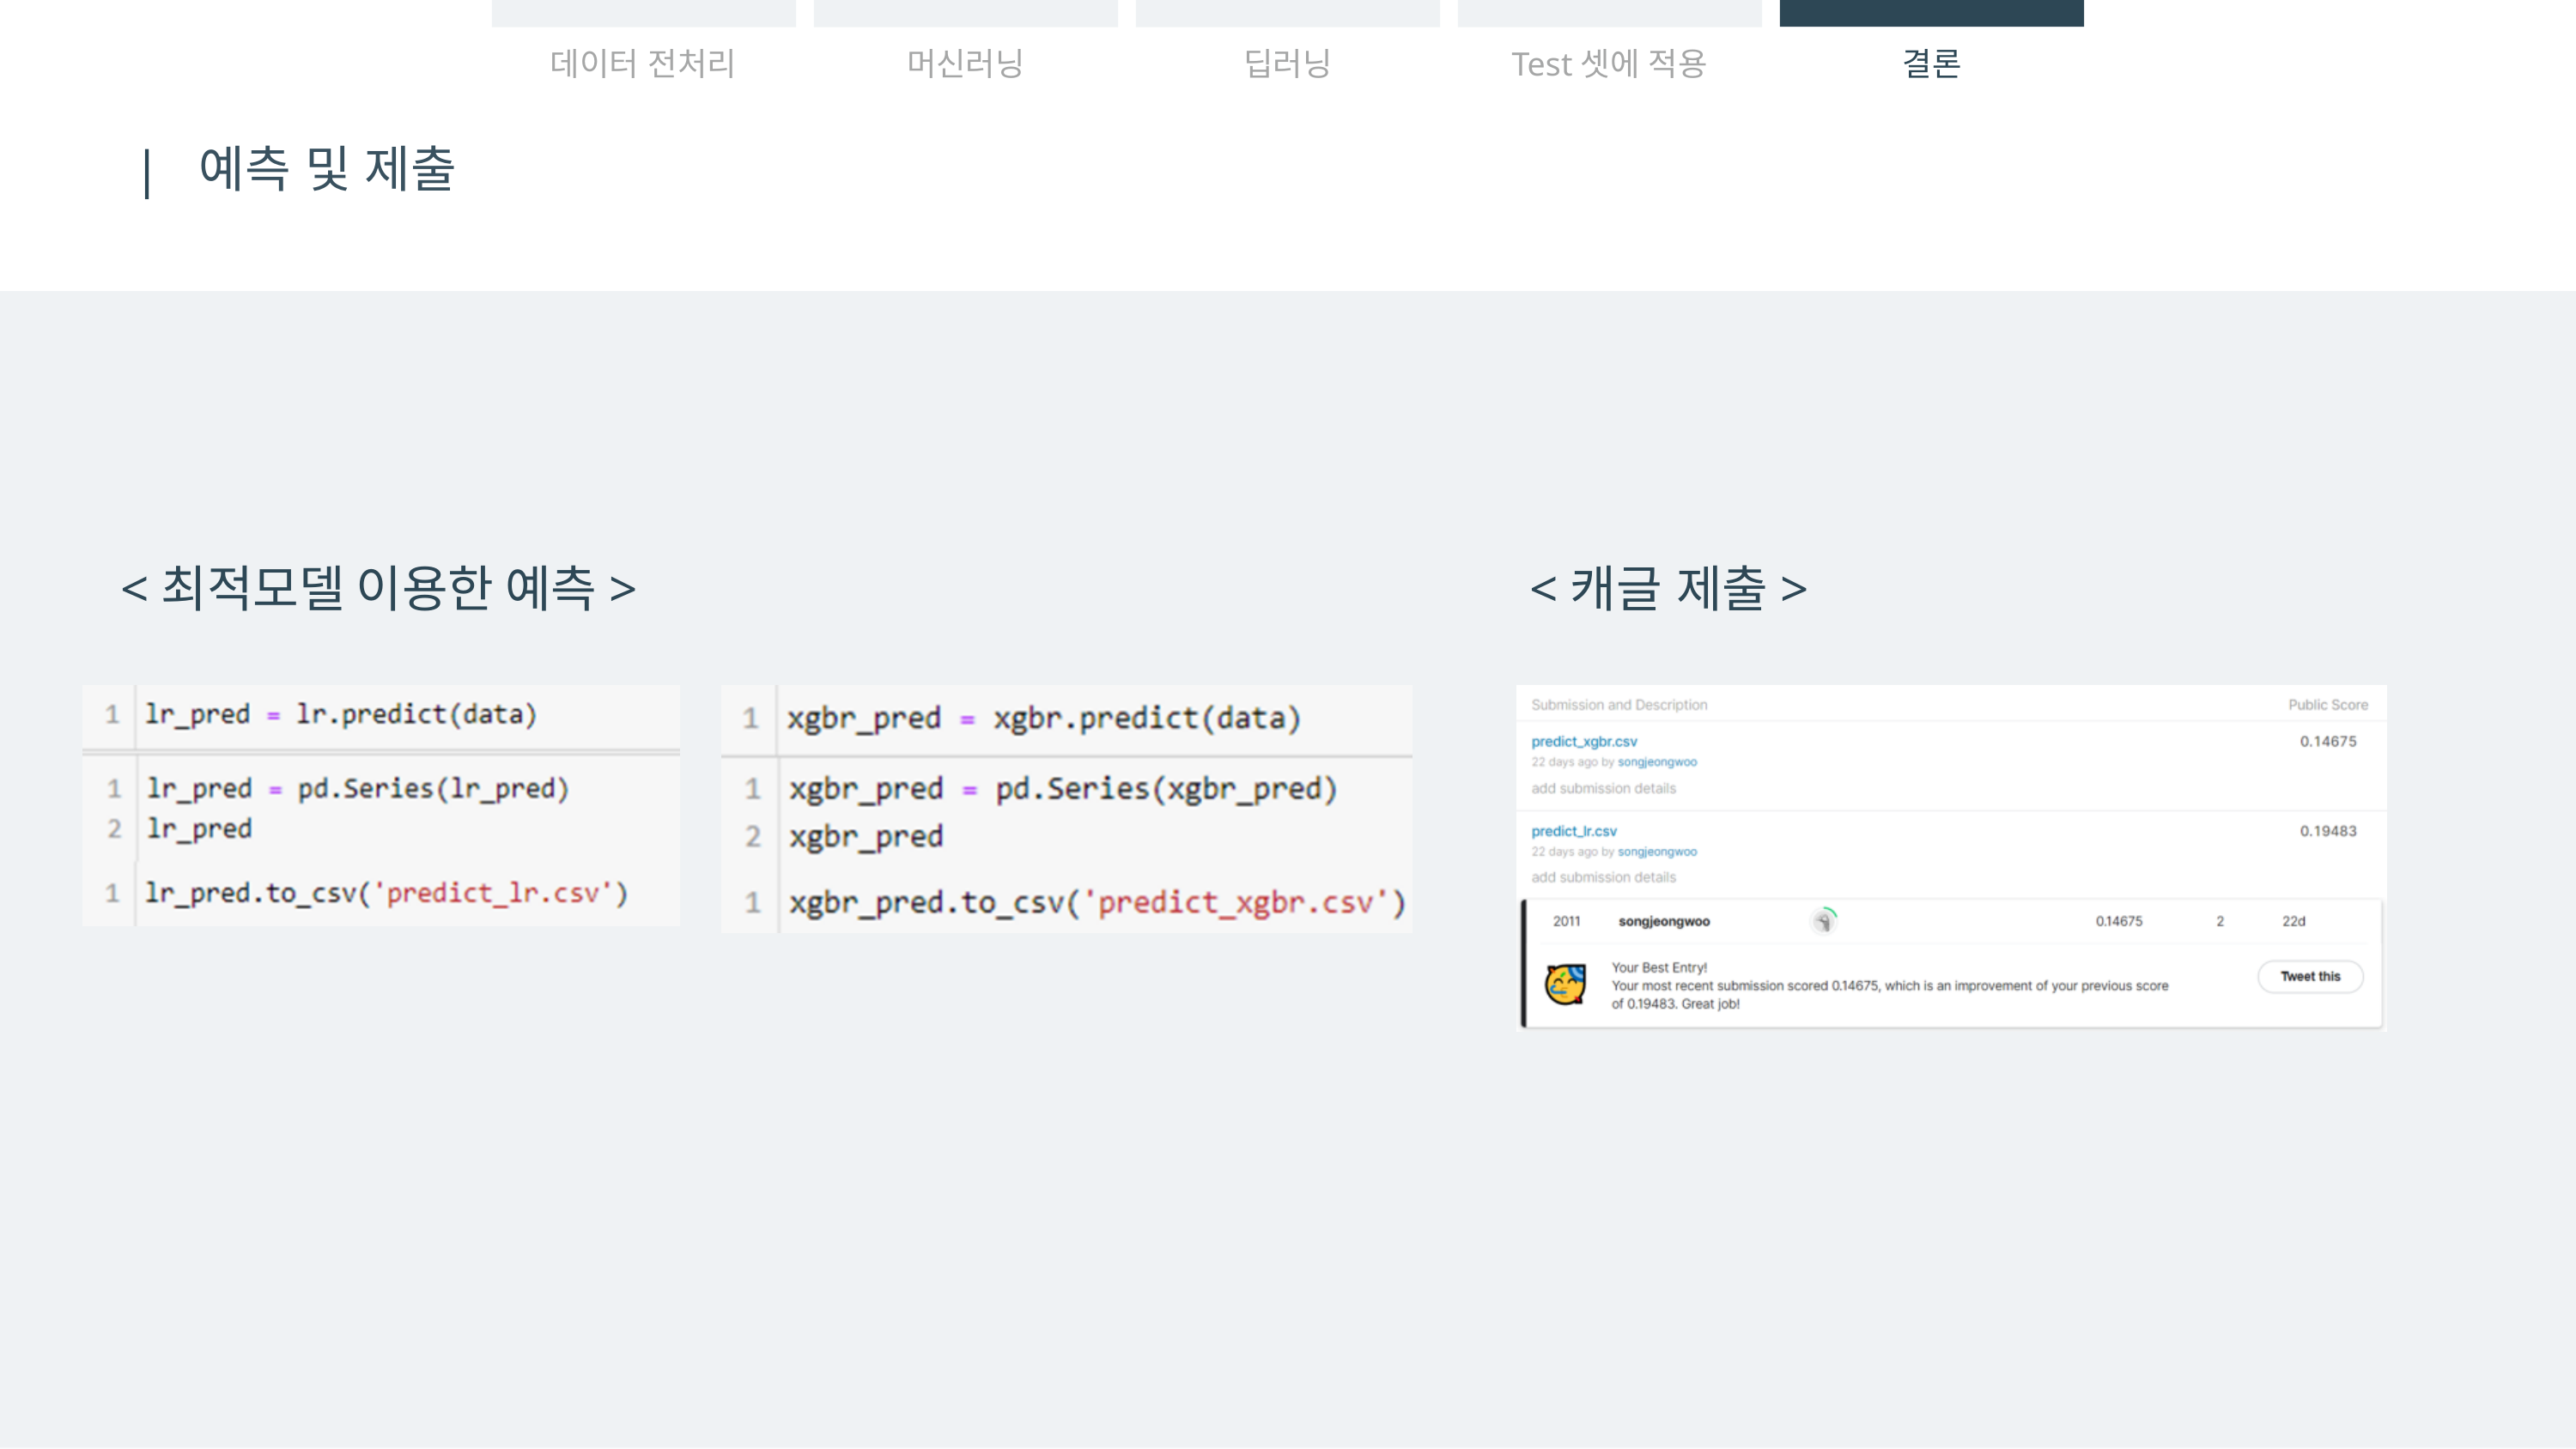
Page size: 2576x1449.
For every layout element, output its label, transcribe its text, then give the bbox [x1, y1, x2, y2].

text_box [82, 685, 681, 926]
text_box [491, 0, 2085, 90]
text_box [1516, 685, 2387, 896]
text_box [720, 685, 1413, 933]
picture [0, 291, 2576, 1449]
text_box | 예측 및 제출 [120, 130, 553, 204]
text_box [1516, 896, 2387, 1033]
